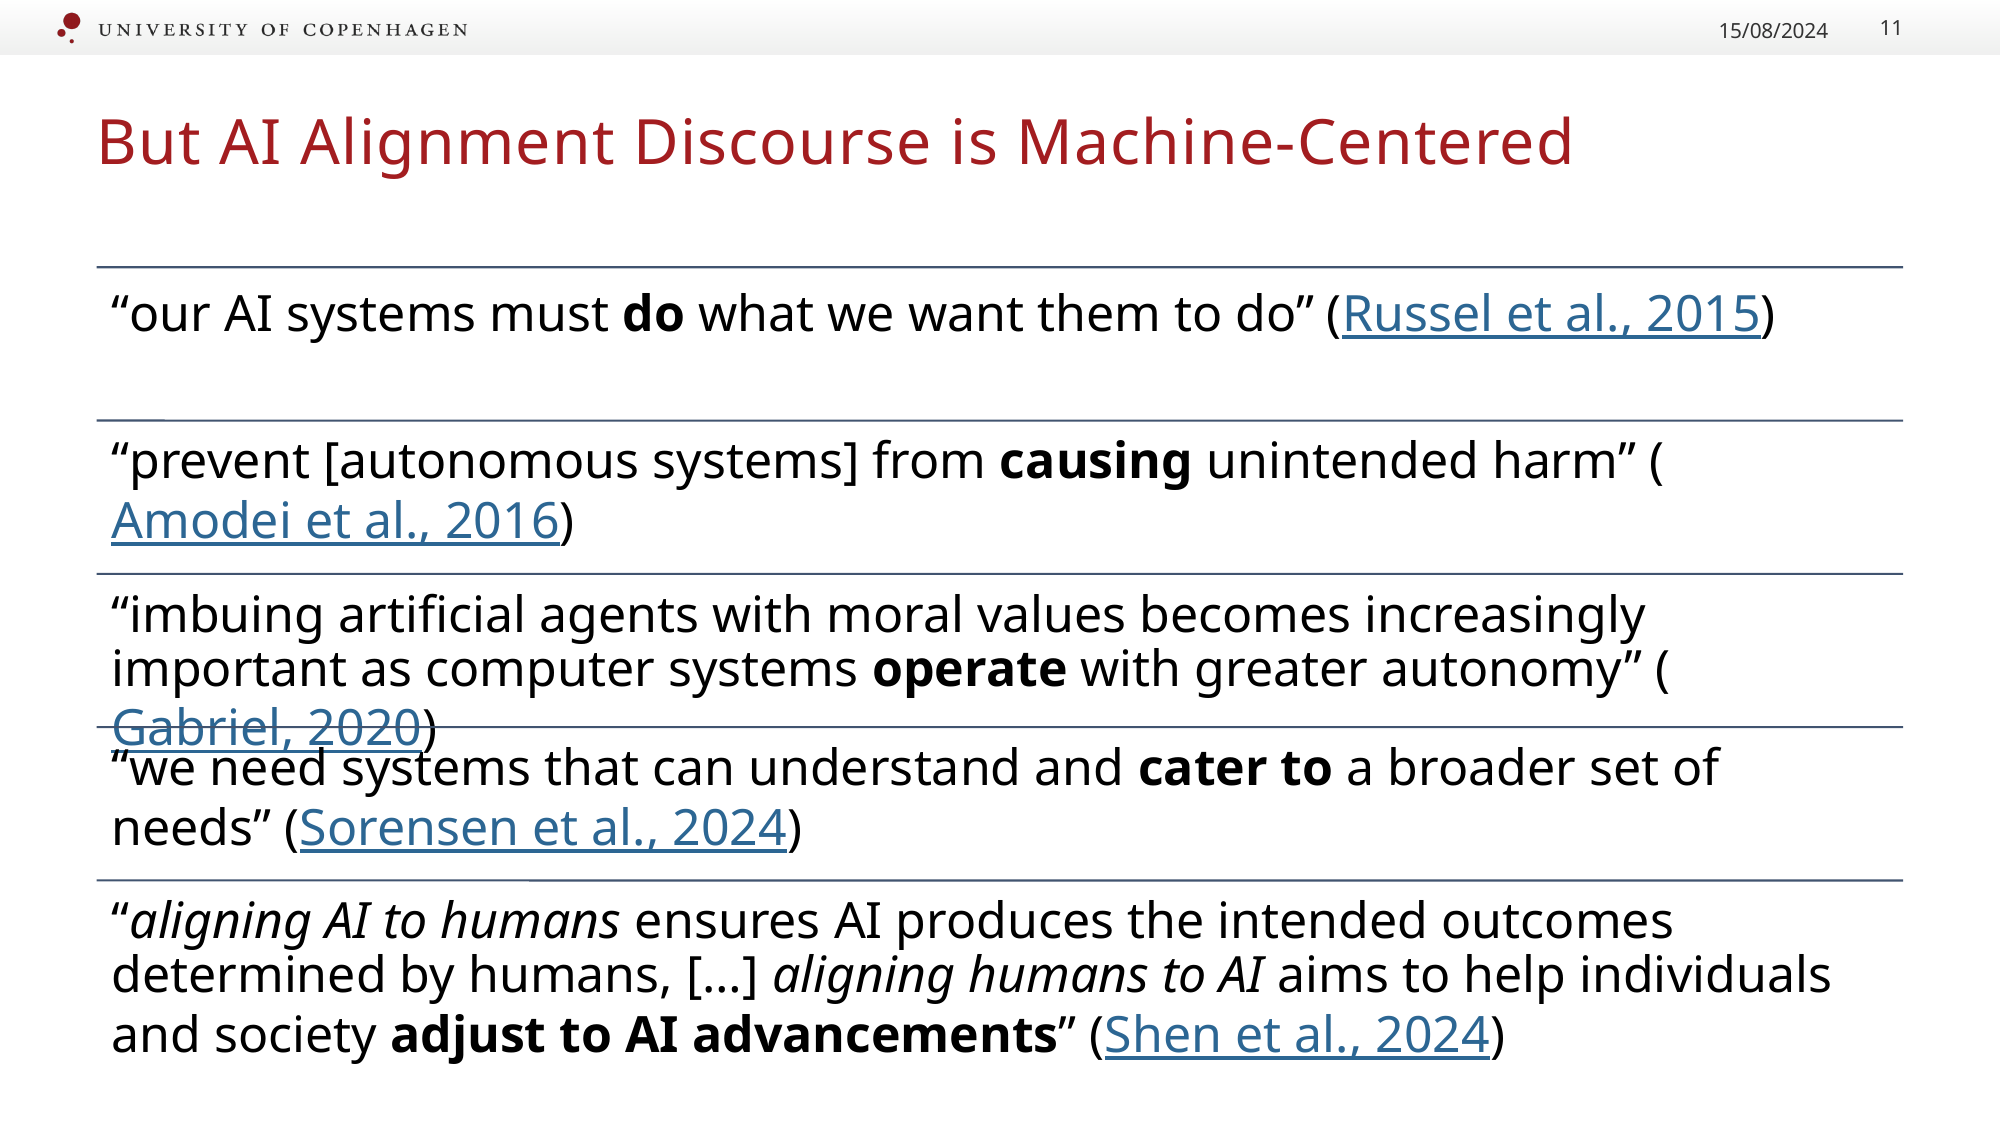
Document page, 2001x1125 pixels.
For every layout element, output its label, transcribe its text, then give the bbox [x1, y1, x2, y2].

picture [92, 15, 475, 42]
slide_number 11 [1840, 14, 1904, 43]
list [96, 267, 1904, 1034]
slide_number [1694, 14, 1829, 43]
title But AI Alignment Discourse is Machine-Centered [96, 101, 1904, 244]
